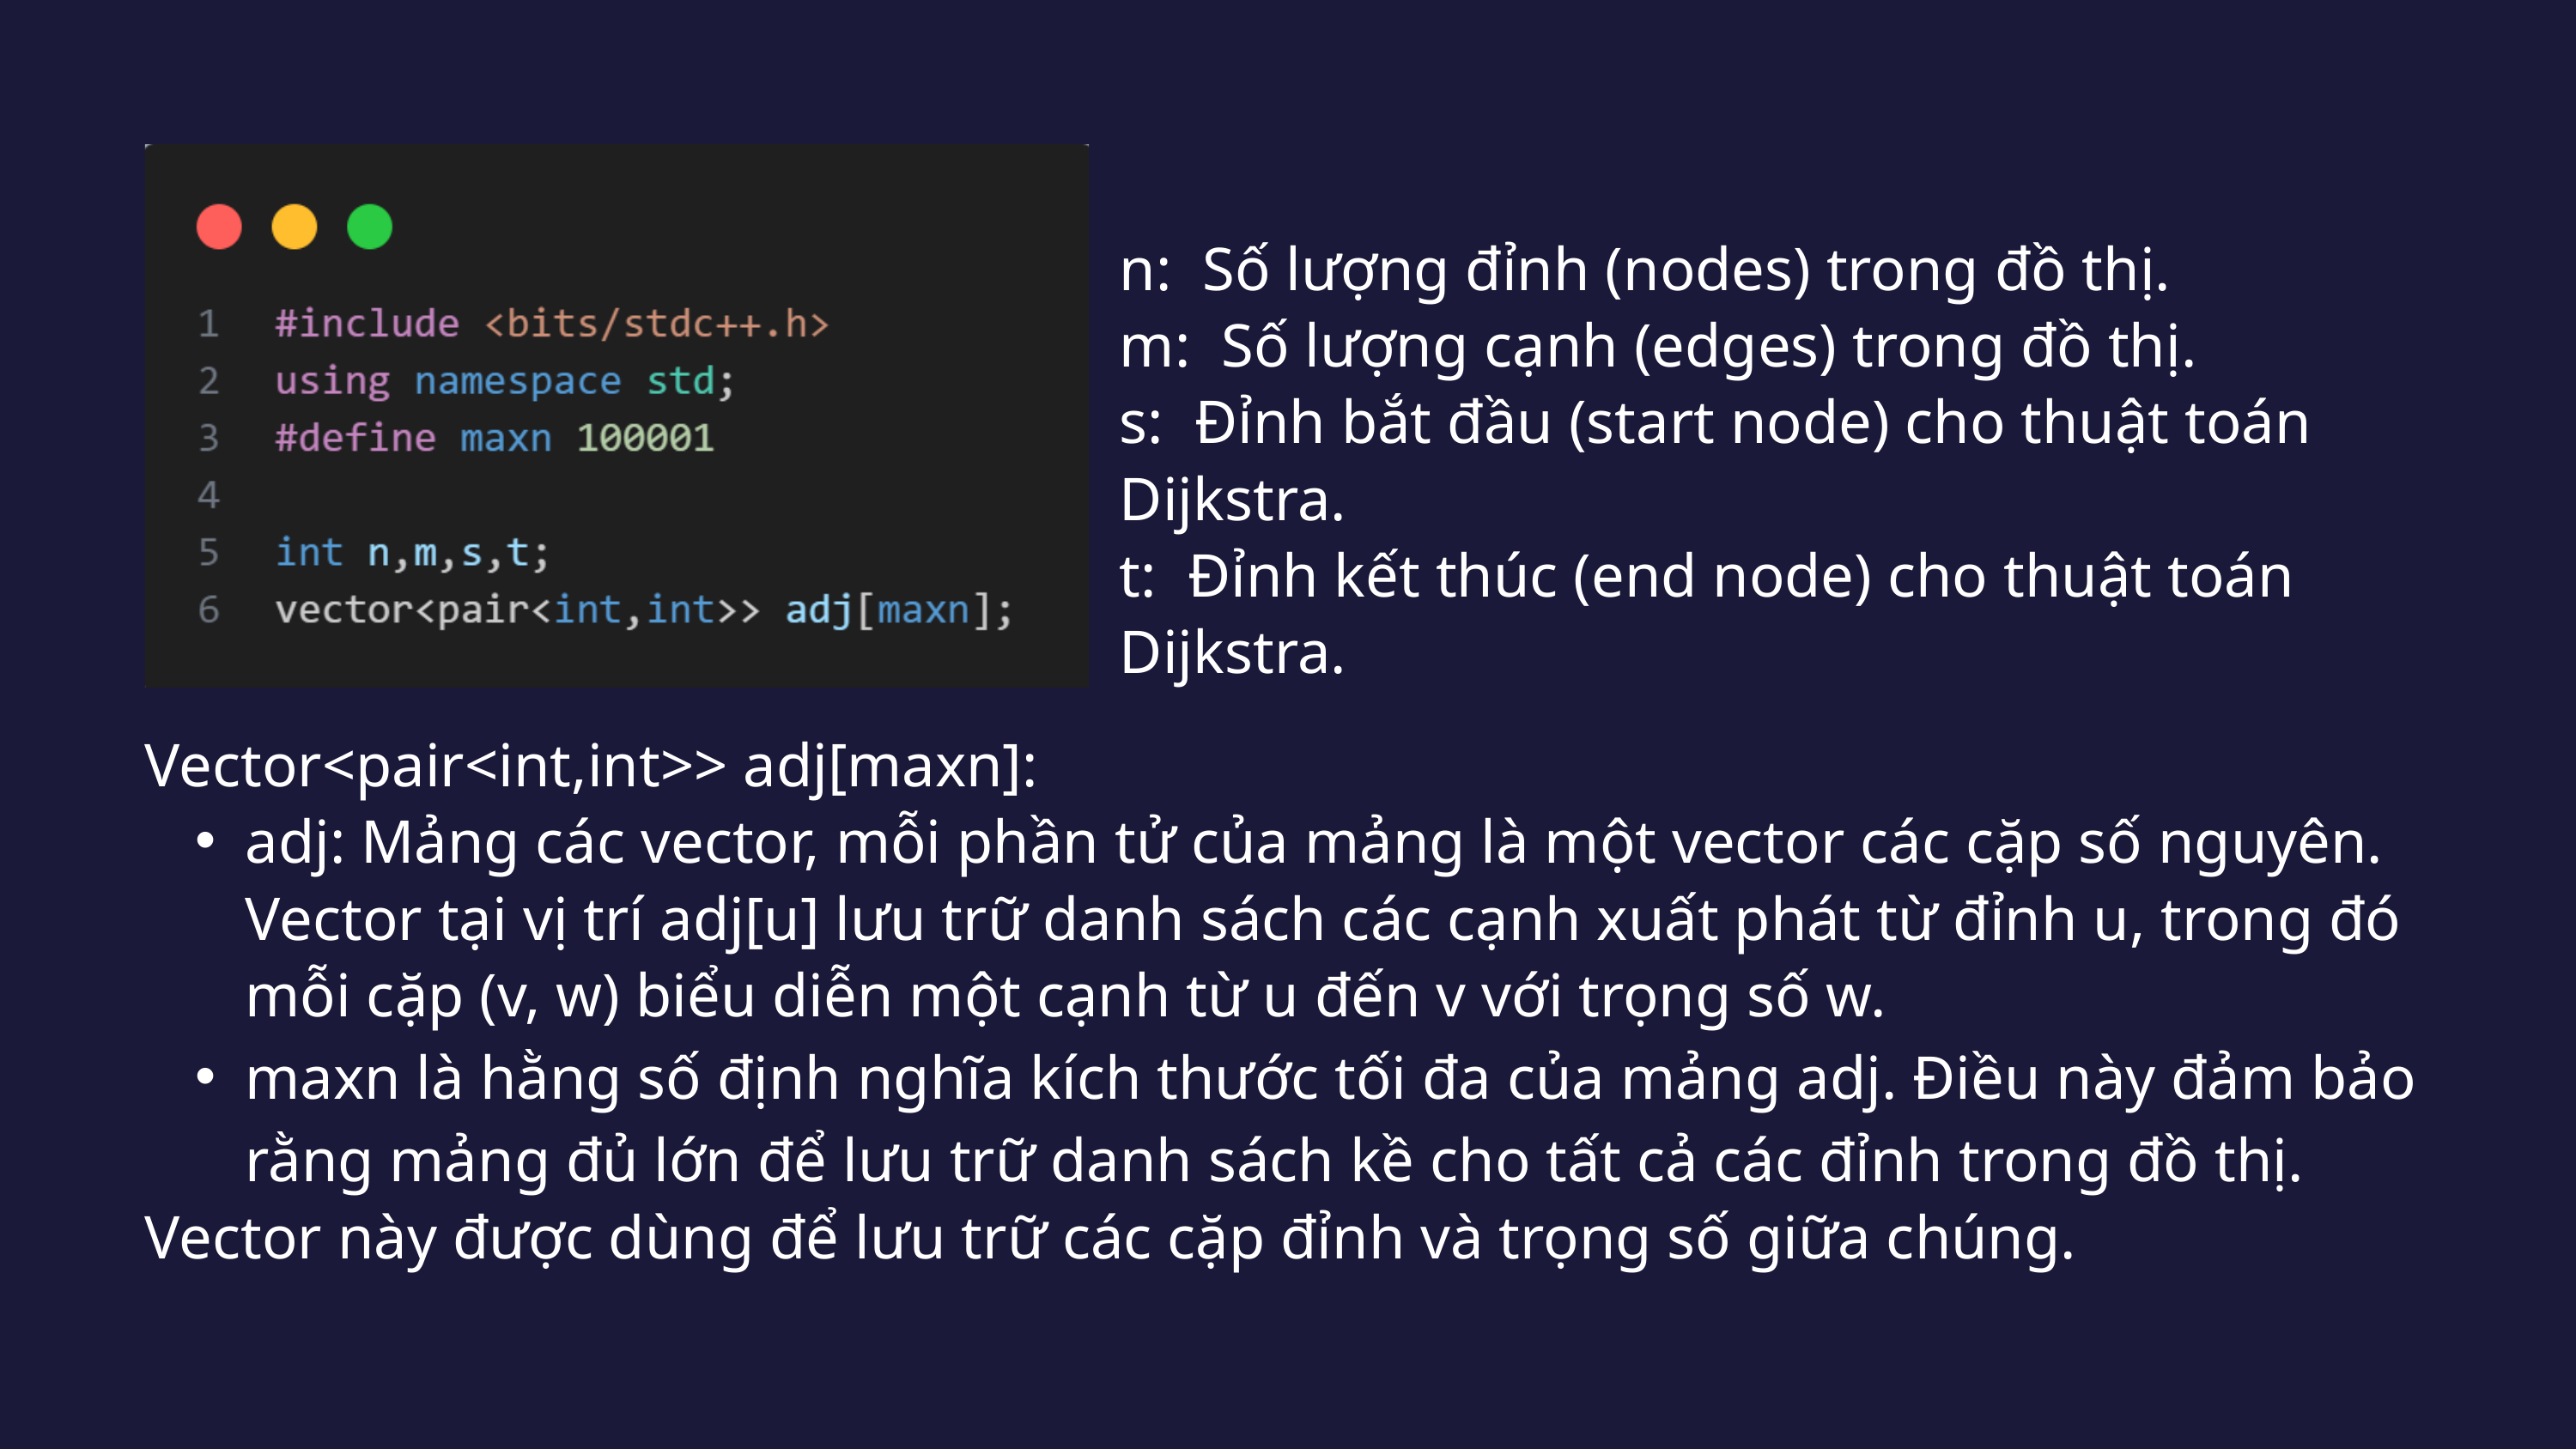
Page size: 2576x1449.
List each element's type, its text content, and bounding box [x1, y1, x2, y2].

text_box [144, 144, 1090, 688]
text_box n: Số lượng đỉnh (nodes) trong đồ thị. m: Số lượng cạnh (edges) trong đồ thị. s: Đỉnh bắt đầu (start node) cho thuật toán Dijkstra. t: Đỉnh kết thúc (end node) cho thuật toán Dijkstra. [1119, 225, 2494, 721]
text_box Vector<pair<int,int>> adj[maxn]: adj: Mảng các vector, mỗi phần tử của mảng là một vector các cặp số nguyên. Vector tại vị trí adj[u] lưu trữ danh sách các cạnh xuất phát từ đỉnh u, trong đó mỗi cặp (v, w) biểu diễn một cạnh từ u đến v với trọng số w. maxn là hằng số định nghĩa kích thước tối đa của mảng adj. Điều này đảm bảo rằng mảng đủ lớn để lưu trữ danh sách kề cho tất cả các đỉnh trong đồ thị. Vector này được dùng để lưu trữ các cặp đỉnh và trọng số giữa chúng. [144, 721, 2494, 1336]
